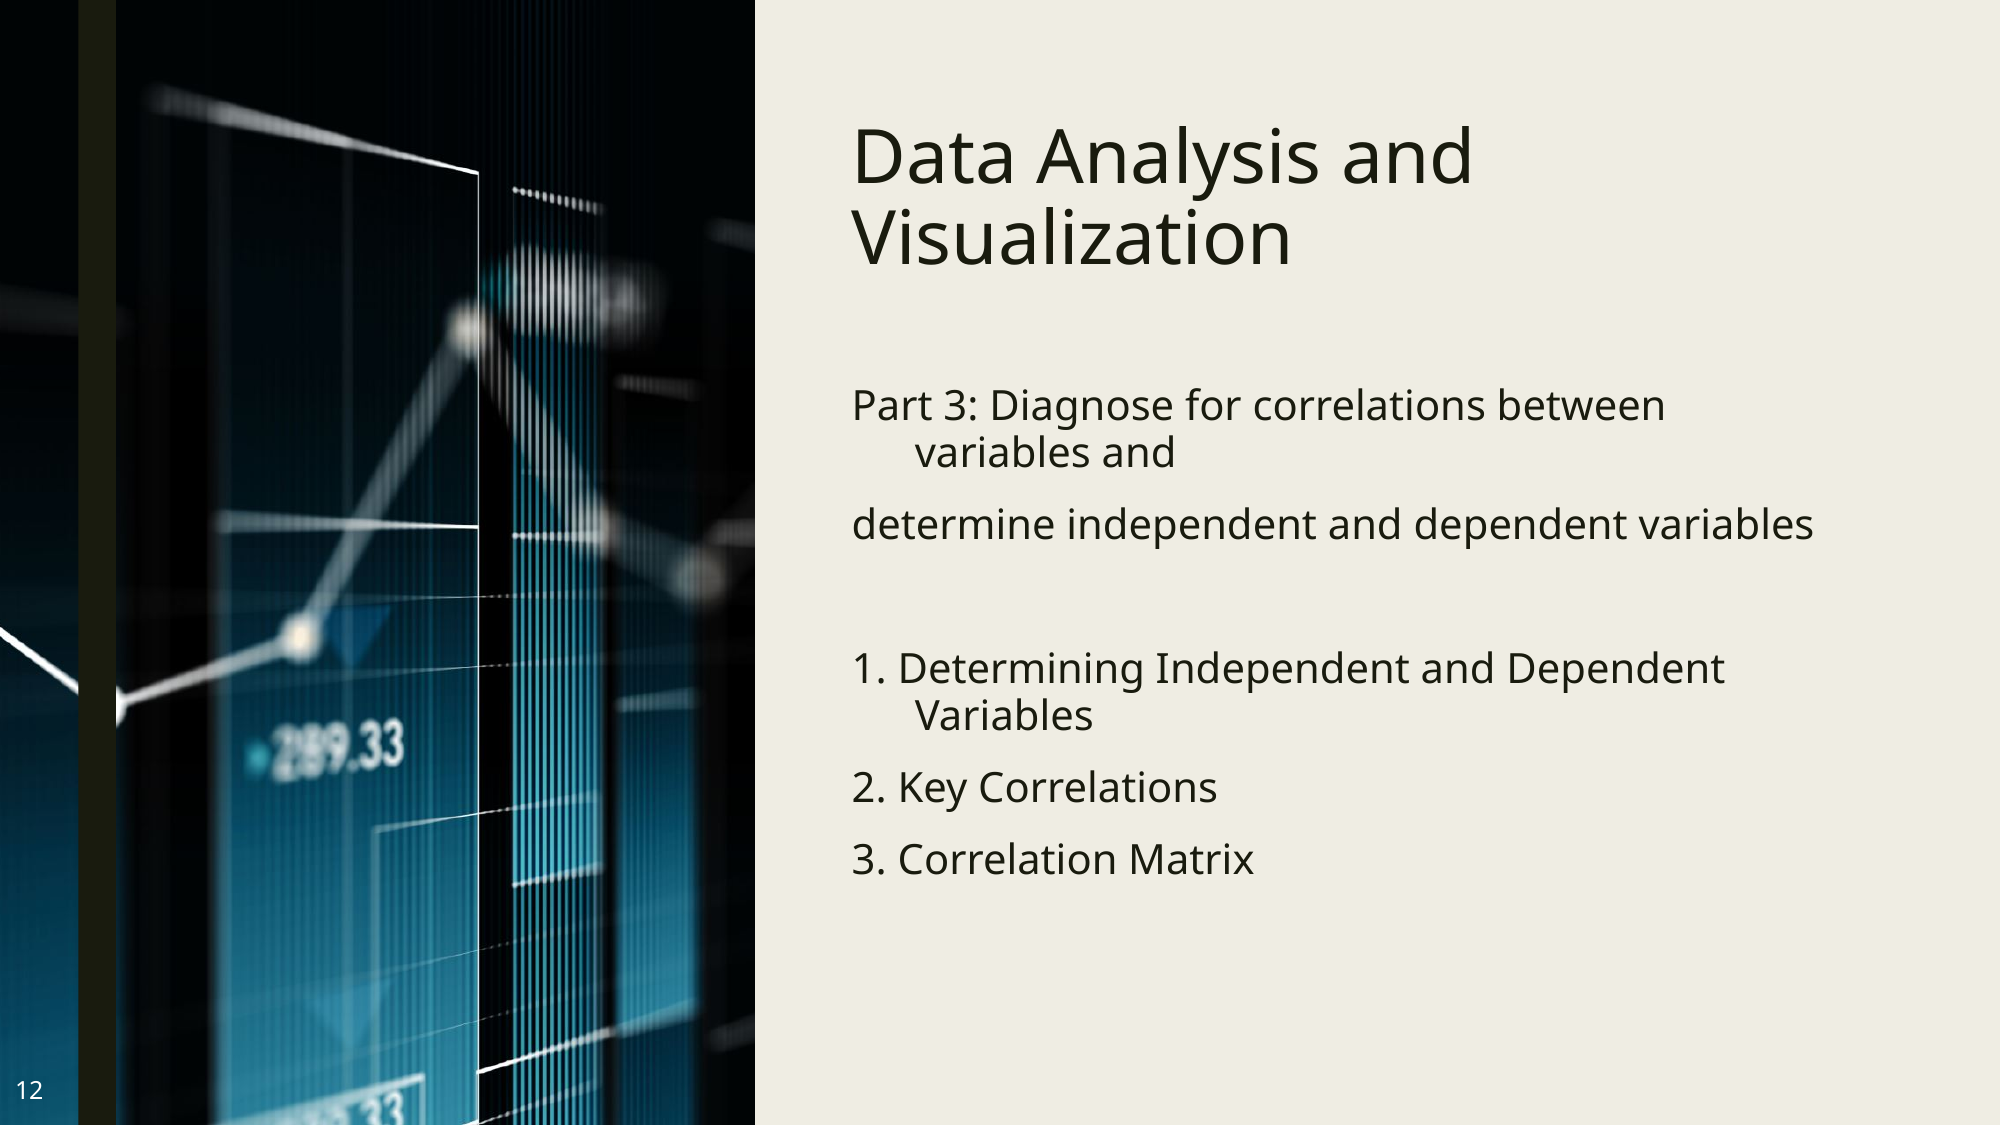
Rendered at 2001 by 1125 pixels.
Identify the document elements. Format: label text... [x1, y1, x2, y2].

picture [35, 827, 63, 831]
text_box [755, 0, 2000, 1125]
text_box Part 3: Diagnose for correlations between variables and determine independent and dependent variables 1. Determining Independent and Dependent Variables 2. Key Correlations 3. Correlation Matrix [836, 374, 1850, 963]
picture [0, 0, 755, 1125]
title Data Analysis and Visualization [836, 112, 1850, 357]
picture [670, 1038, 681, 1045]
